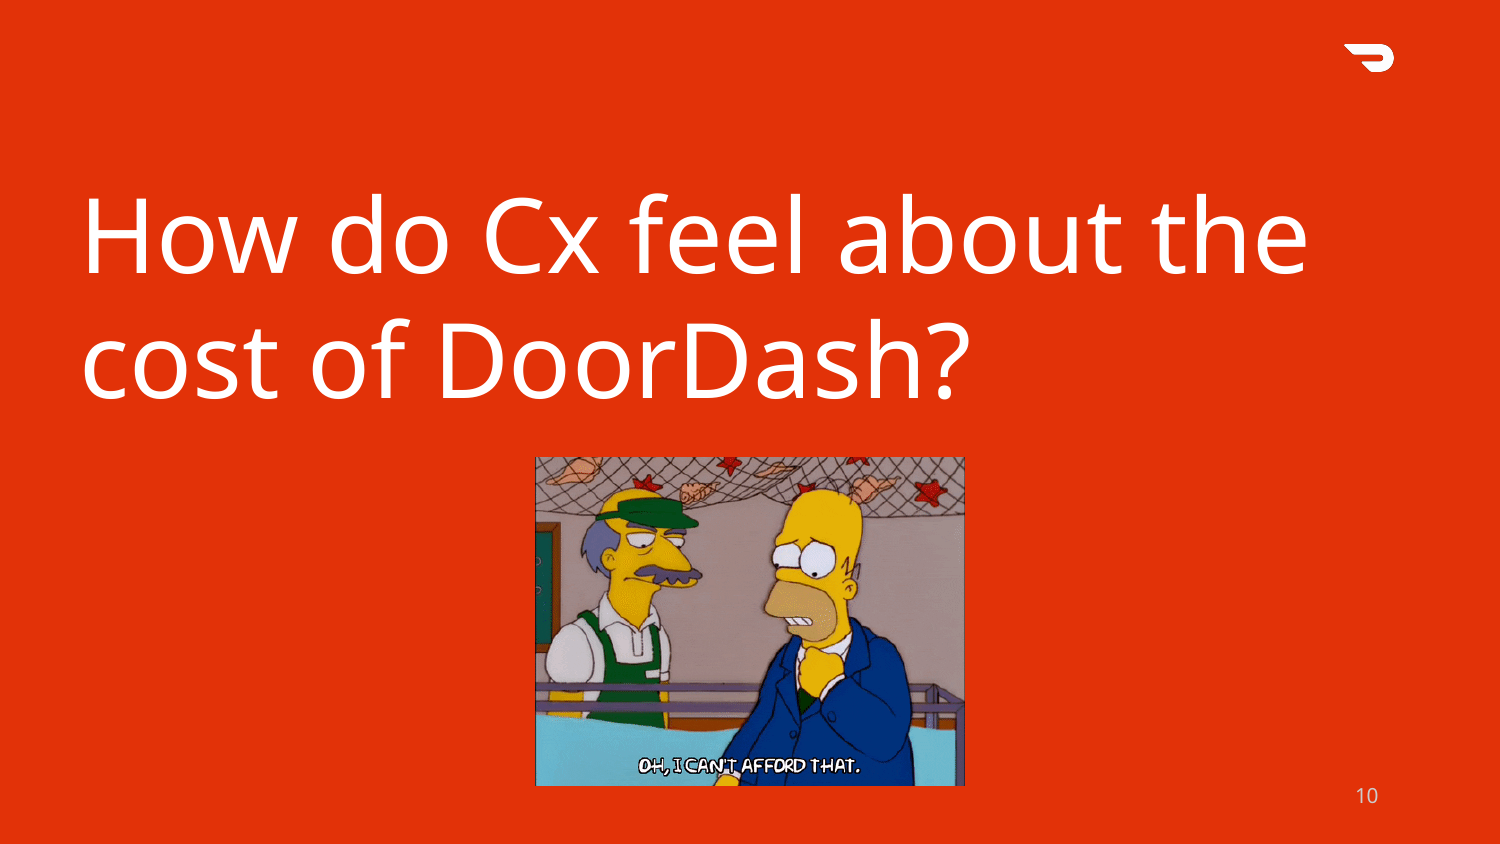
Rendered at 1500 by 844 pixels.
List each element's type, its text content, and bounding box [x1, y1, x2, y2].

picture [1344, 44, 1394, 72]
slide_number ‹#› [1303, 764, 1394, 830]
text_box How do Cx feel about the cost of DoorDash? [64, 154, 1387, 369]
picture [535, 457, 965, 786]
